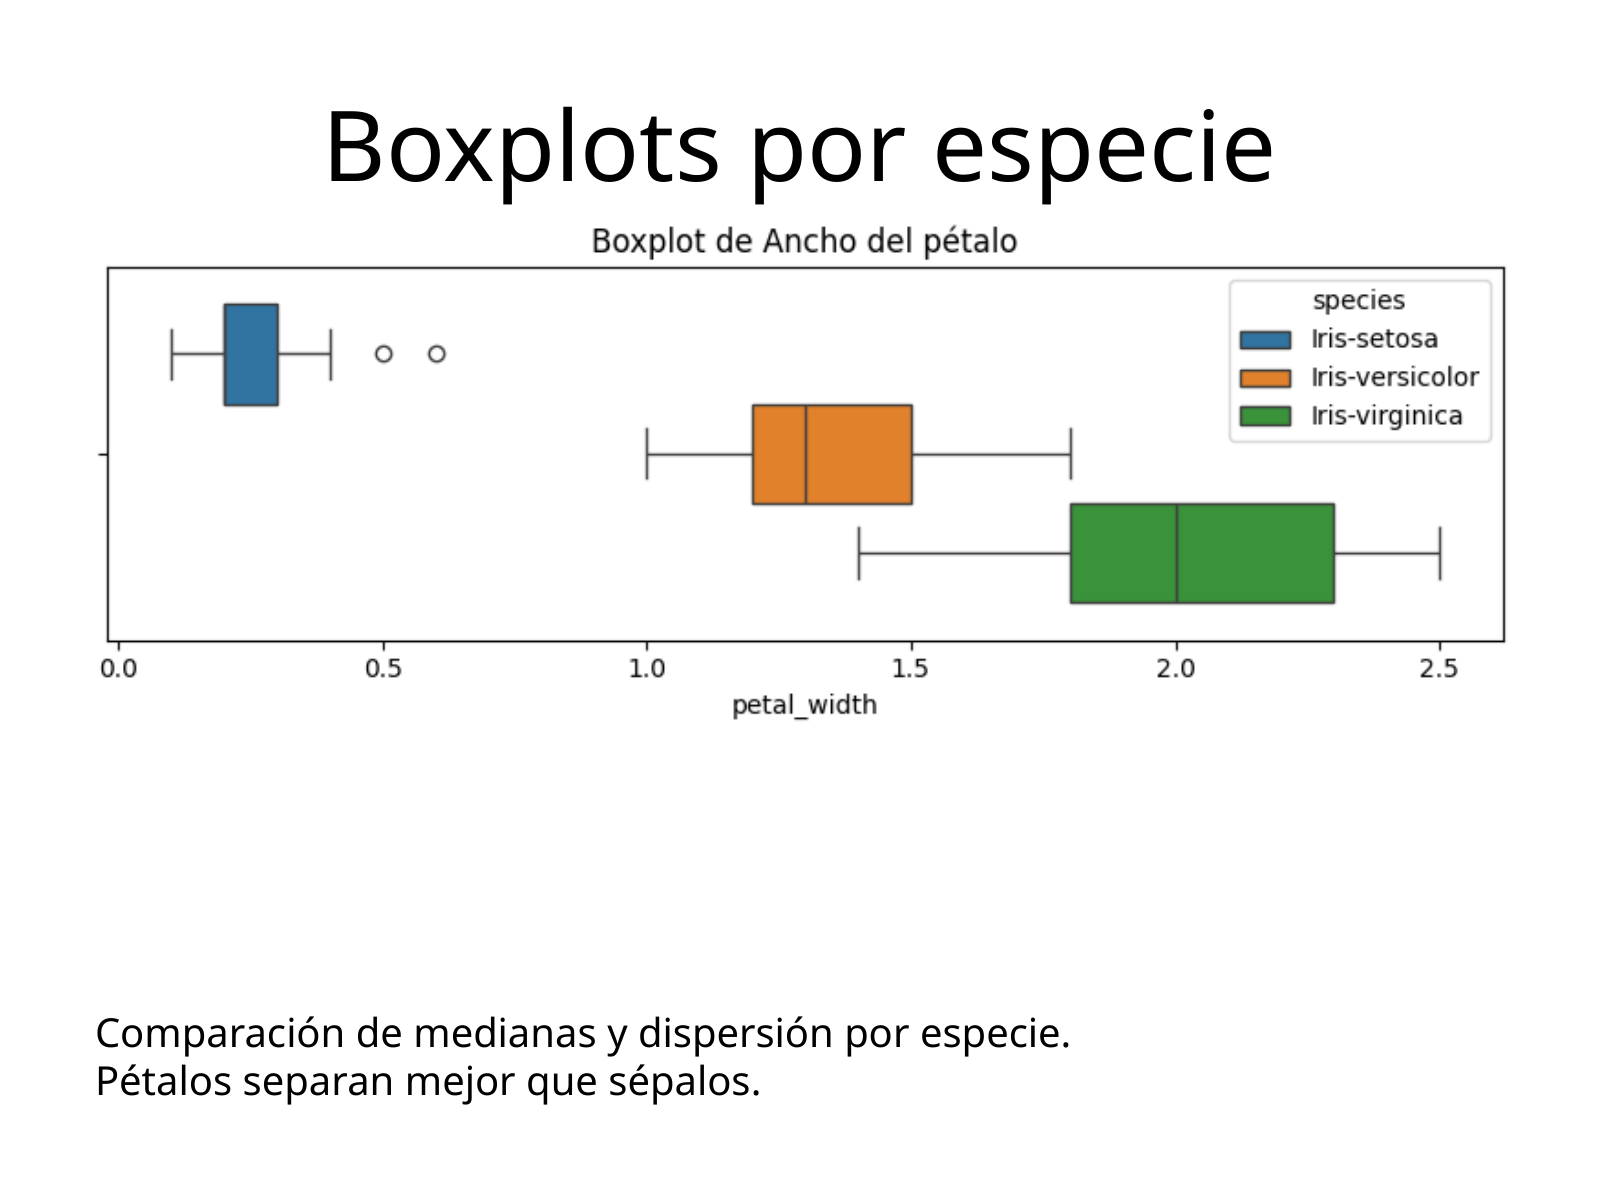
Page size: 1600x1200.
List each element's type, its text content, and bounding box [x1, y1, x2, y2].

text_box Comparación de medianas y dispersión por especie. Pétalos separan mejor que sépalos. [94, 959, 1505, 1104]
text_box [79, 207, 1521, 739]
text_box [79, 47, 1521, 207]
